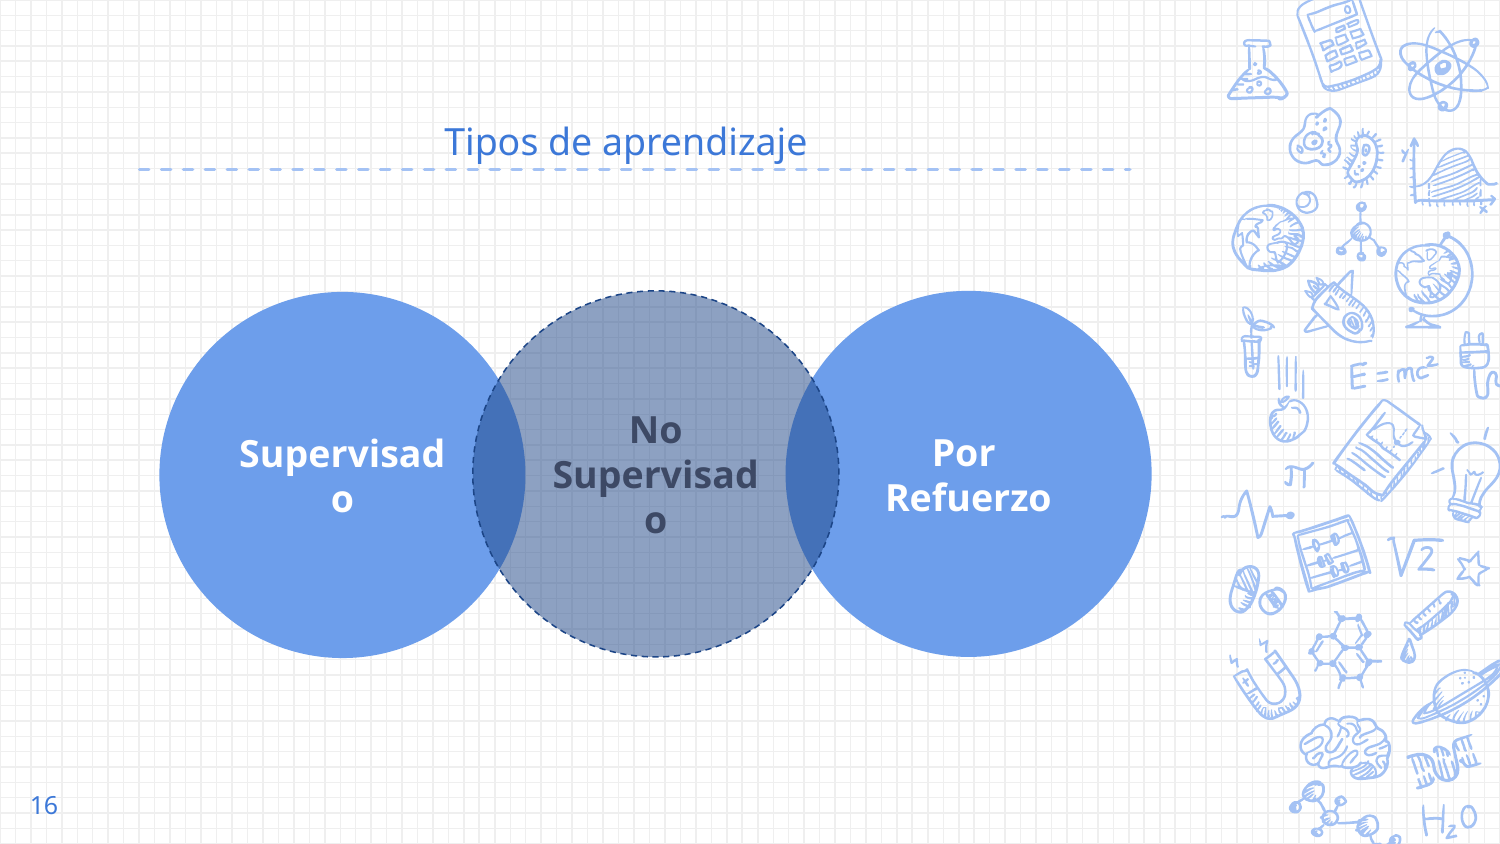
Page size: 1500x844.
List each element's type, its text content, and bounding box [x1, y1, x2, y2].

text_box Por Refuerzo [812, 290, 1152, 657]
title Tipos de aprendizaje [122, 36, 1130, 178]
text_box Supervisado [159, 291, 499, 659]
text_box No Supervisado [472, 290, 839, 657]
slide_number 16 [14, 774, 105, 840]
